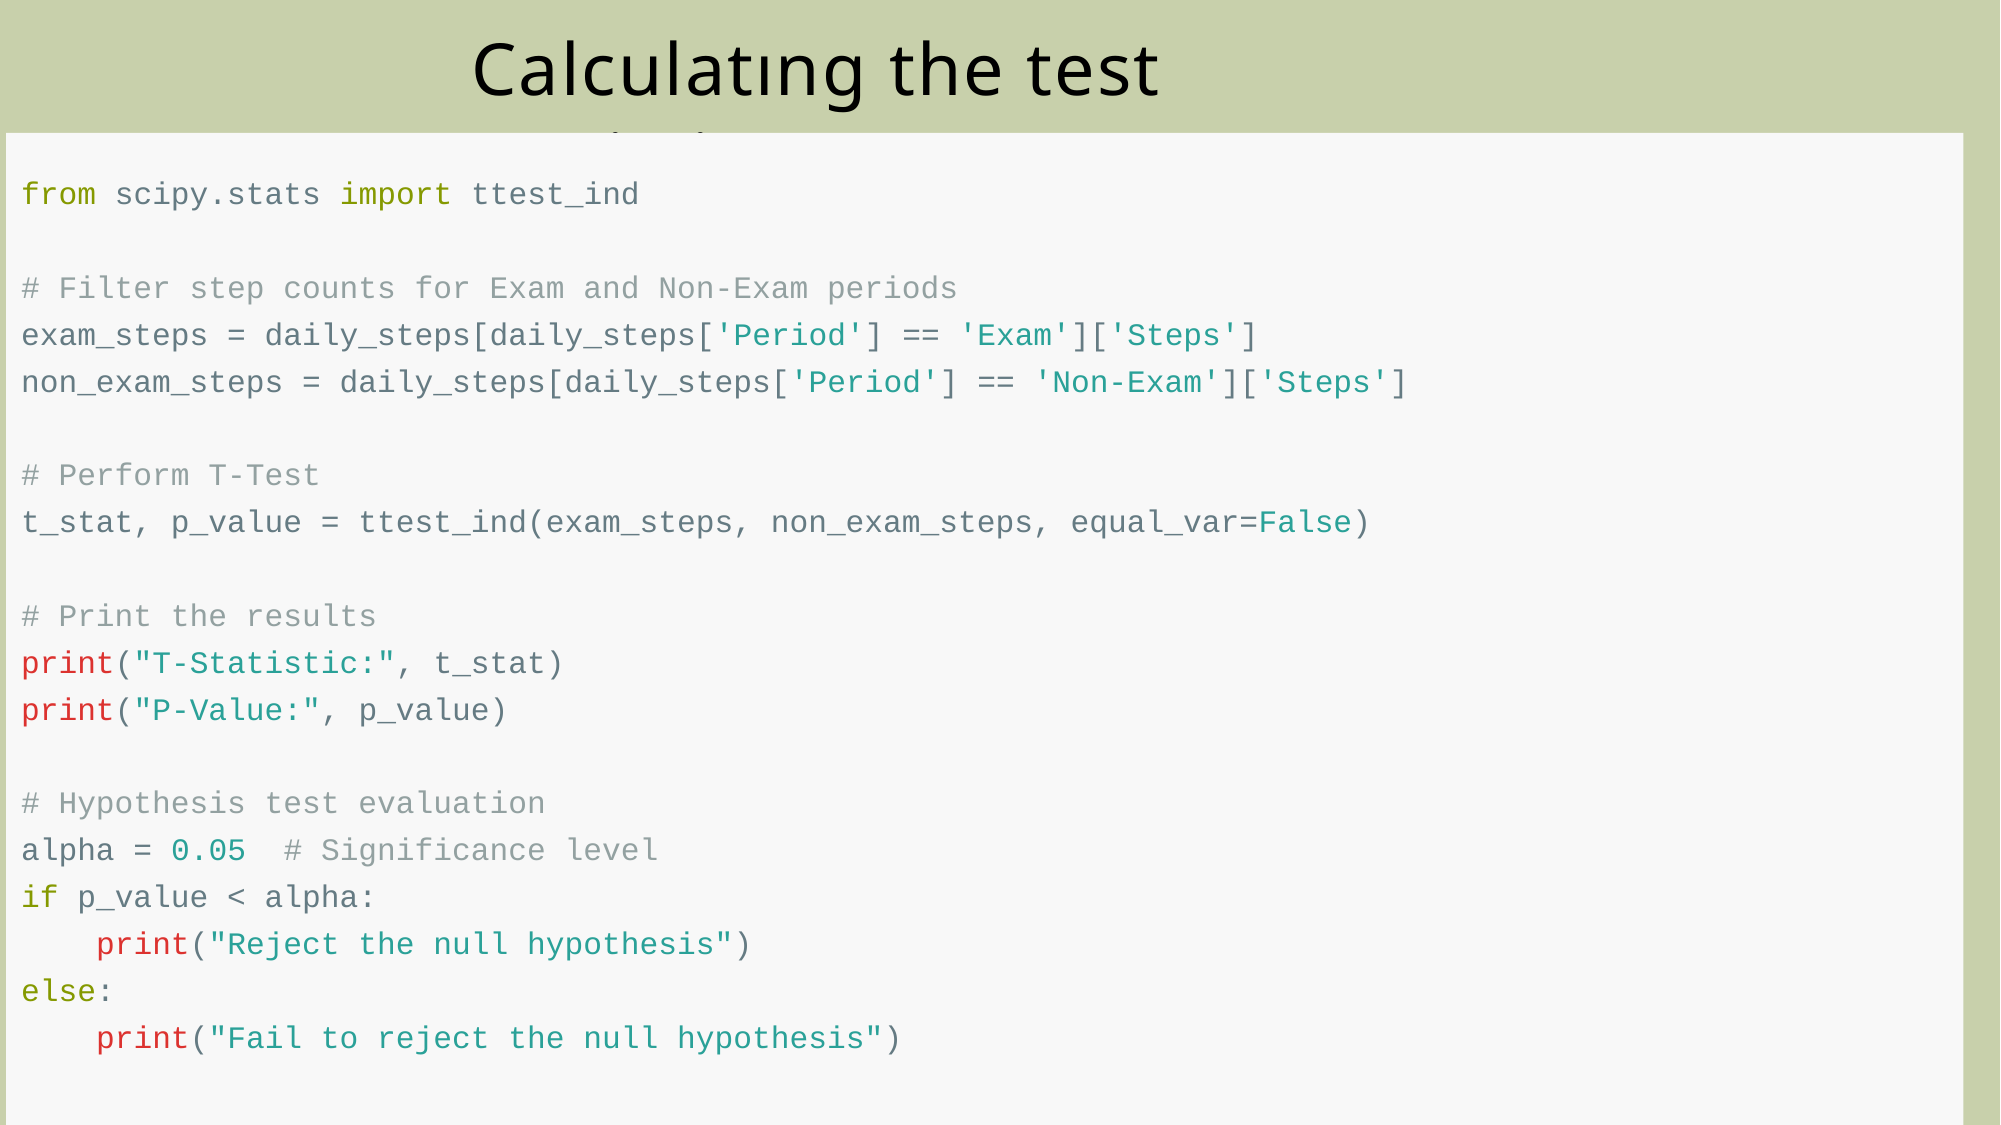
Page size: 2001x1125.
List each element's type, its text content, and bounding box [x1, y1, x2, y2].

text_box Calculatıng the test statistic [471, 18, 1432, 108]
text_box from scipy.stats import ttest_ind # Filter step counts for Exam and Non-Exam periods exam_steps = daily_steps[daily_steps['Period'] == 'Exam']['Steps'] non_exam_steps = daily_steps[daily_steps['Period'] == 'Non-Exam']['Steps'] # Perform T-Test t_stat, p_value = ttest_ind(exam_steps, non_exam_steps, equal_var=False) # Print the results print("T-Statistic:", t_stat) print("P-Value:", p_value) # Hypothesis test evaluation alpha = 0.05 # Significance level if p_value < alpha: print("Reject the null hypothesis") else: print("Fail to reject the null hypothesis") [6, 132, 1964, 1125]
